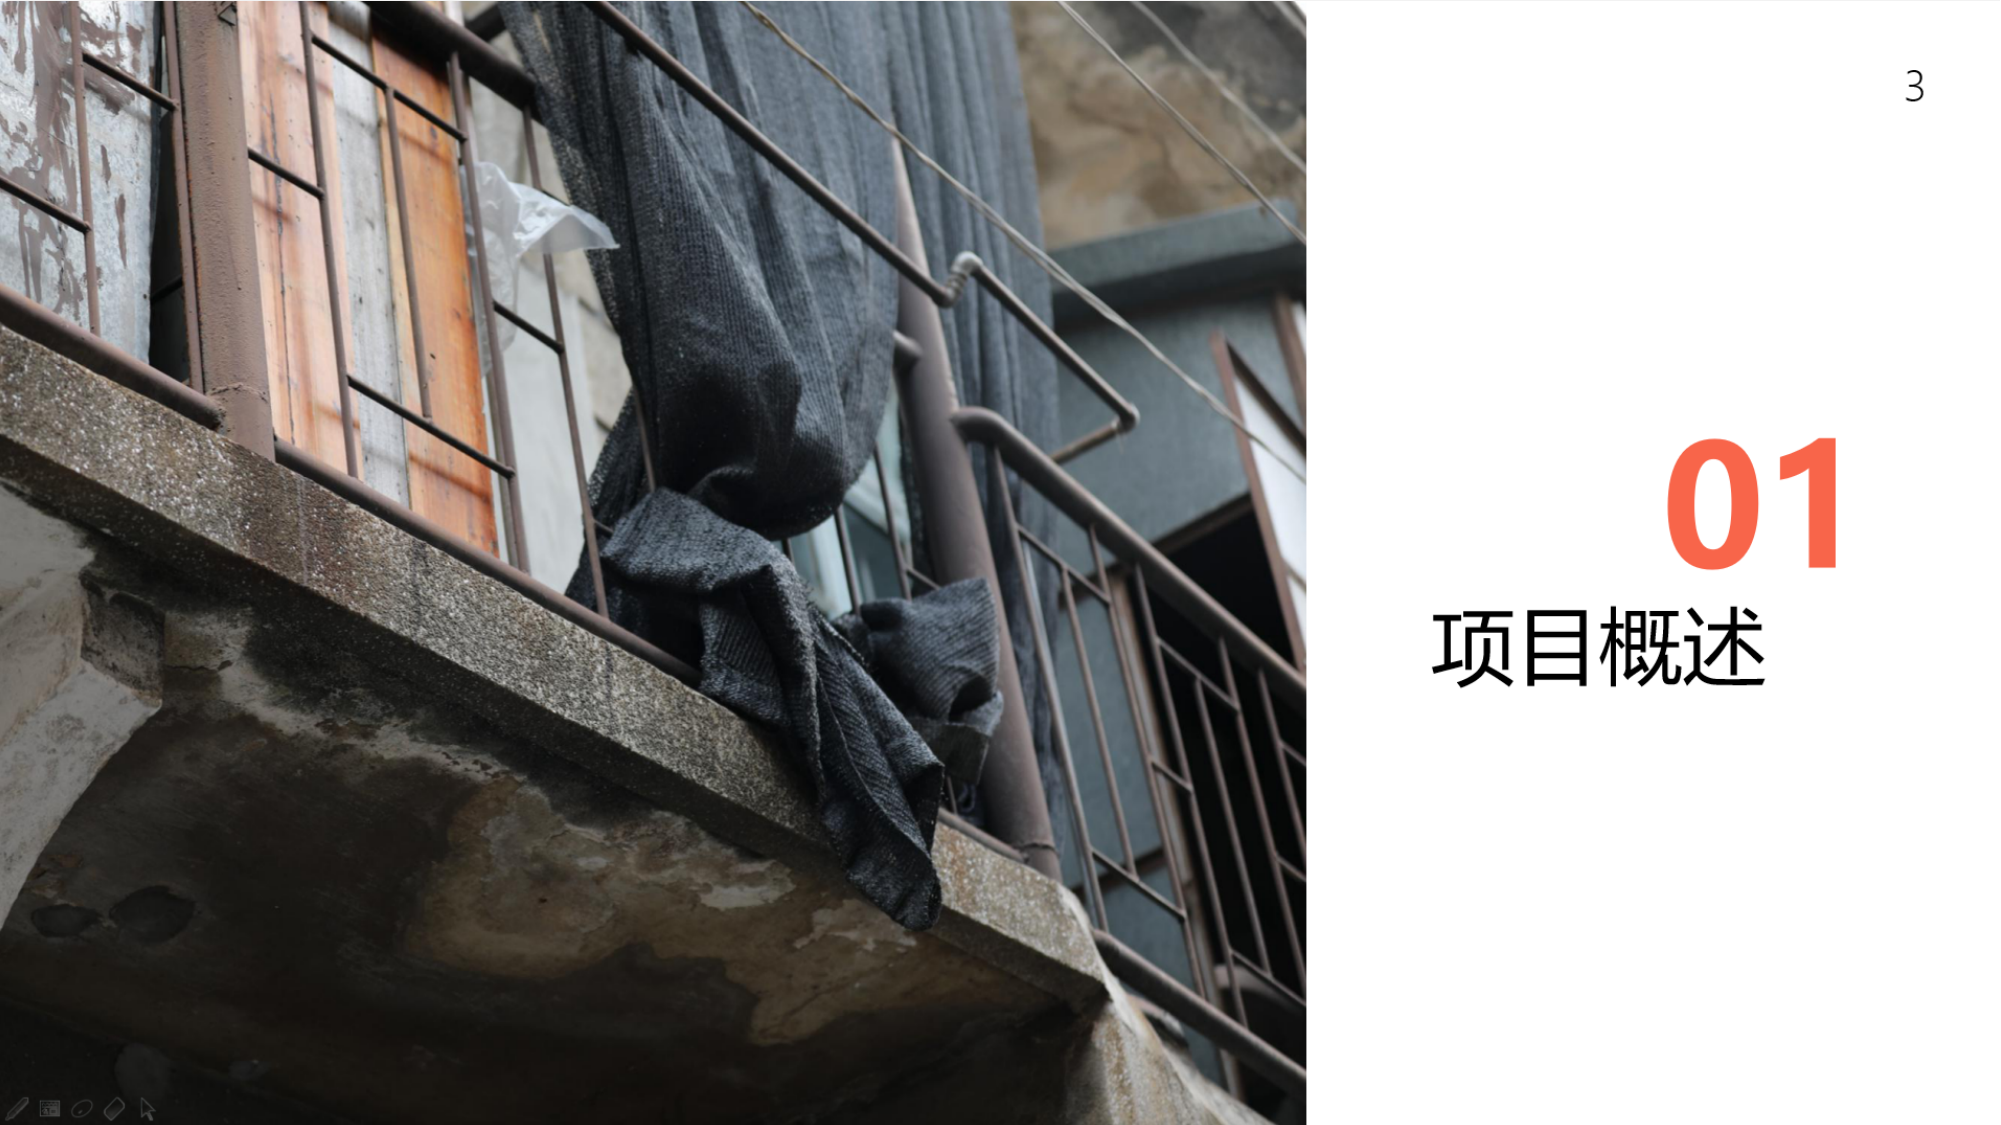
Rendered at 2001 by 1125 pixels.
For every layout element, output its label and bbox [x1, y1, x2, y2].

list [0, 1, 2000, 1125]
